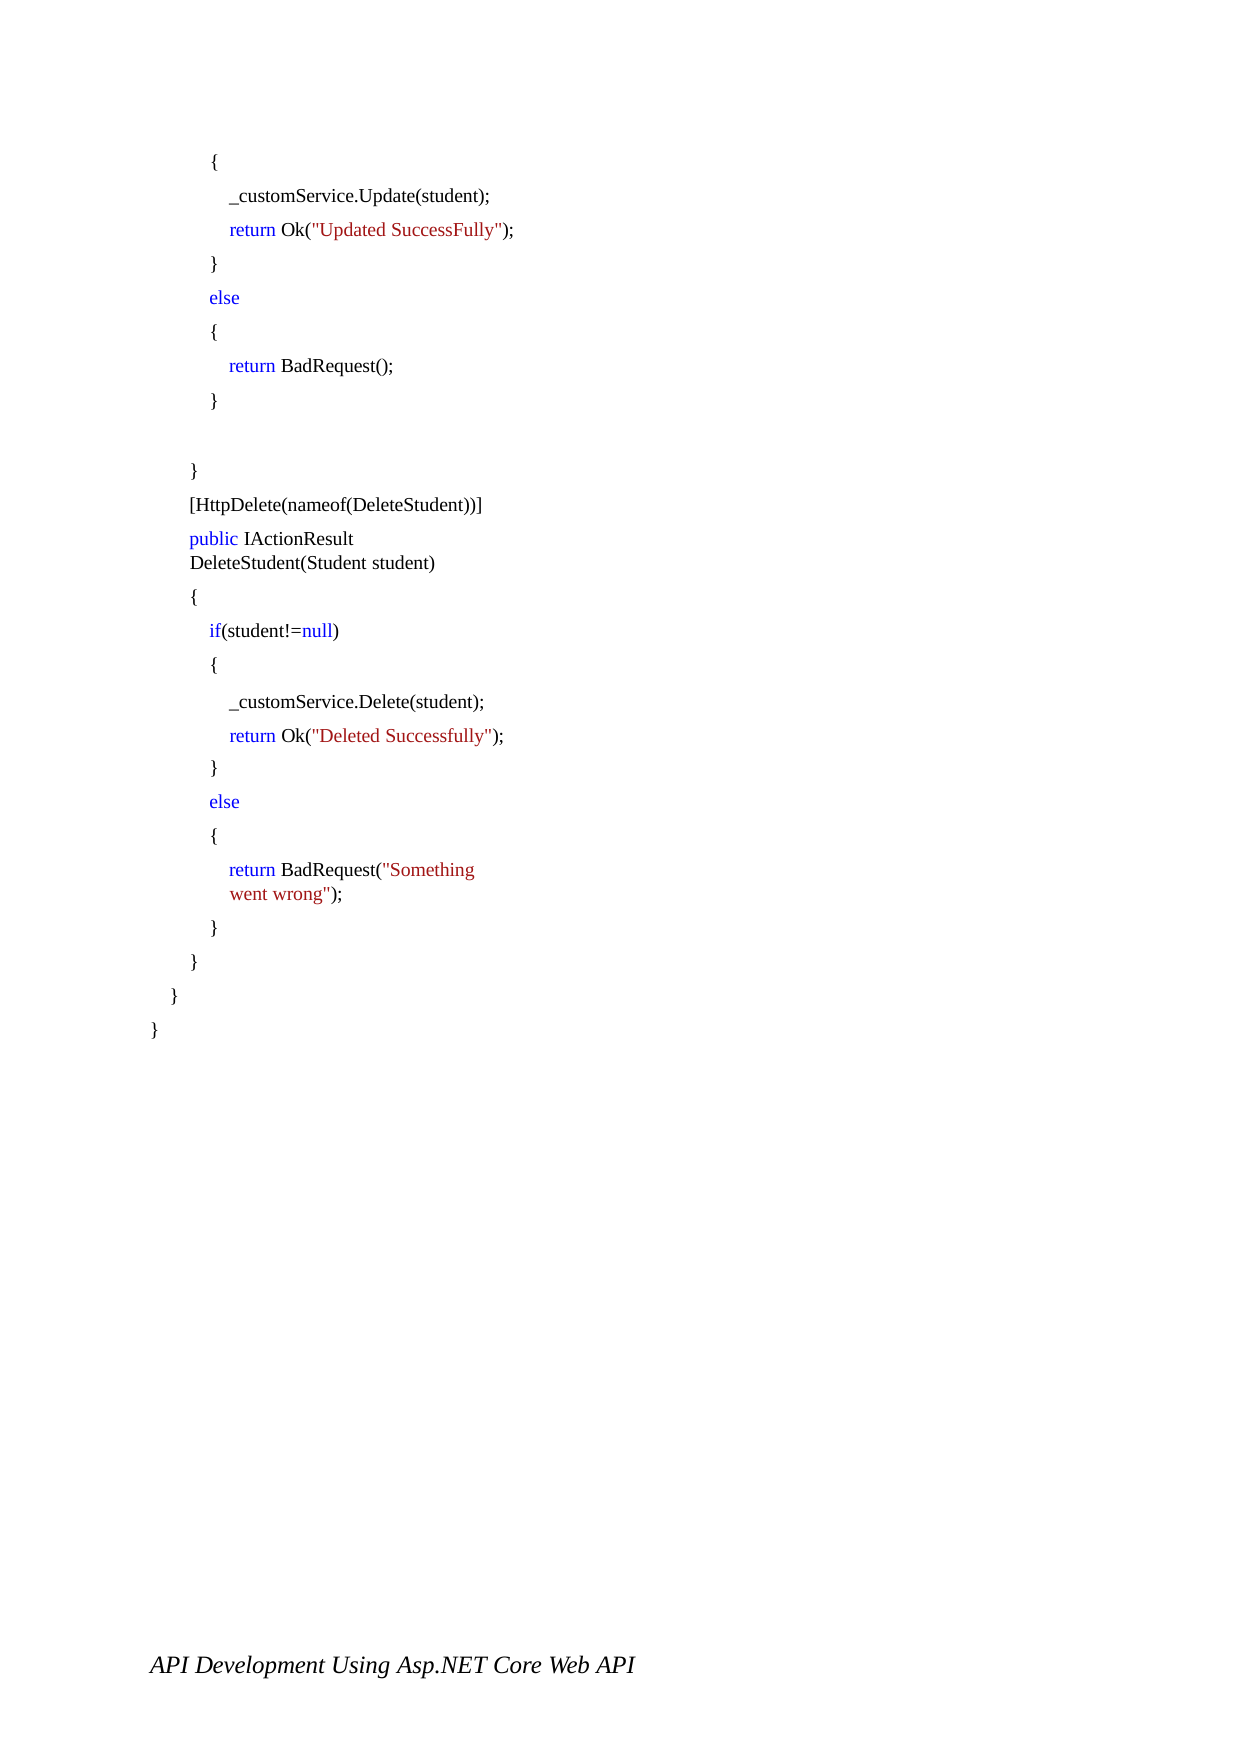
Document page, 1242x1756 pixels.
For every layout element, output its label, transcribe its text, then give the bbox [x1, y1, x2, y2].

text_box { _customService.Update(student); return Ok("Updated SuccessFully"); } else { return BadRequest(); } } [HttpDelete(nameof(DeleteStudent))] public IActionResult DeleteStudent(Student student) { if(student!=null) { _customService.Delete(student); return Ok("Deleted Successfully"); } else { return BadRequest("Something went wrong"); } } } } [147, 136, 610, 1041]
footer API Development Using Asp.NET Core Web API [147, 1649, 643, 1756]
